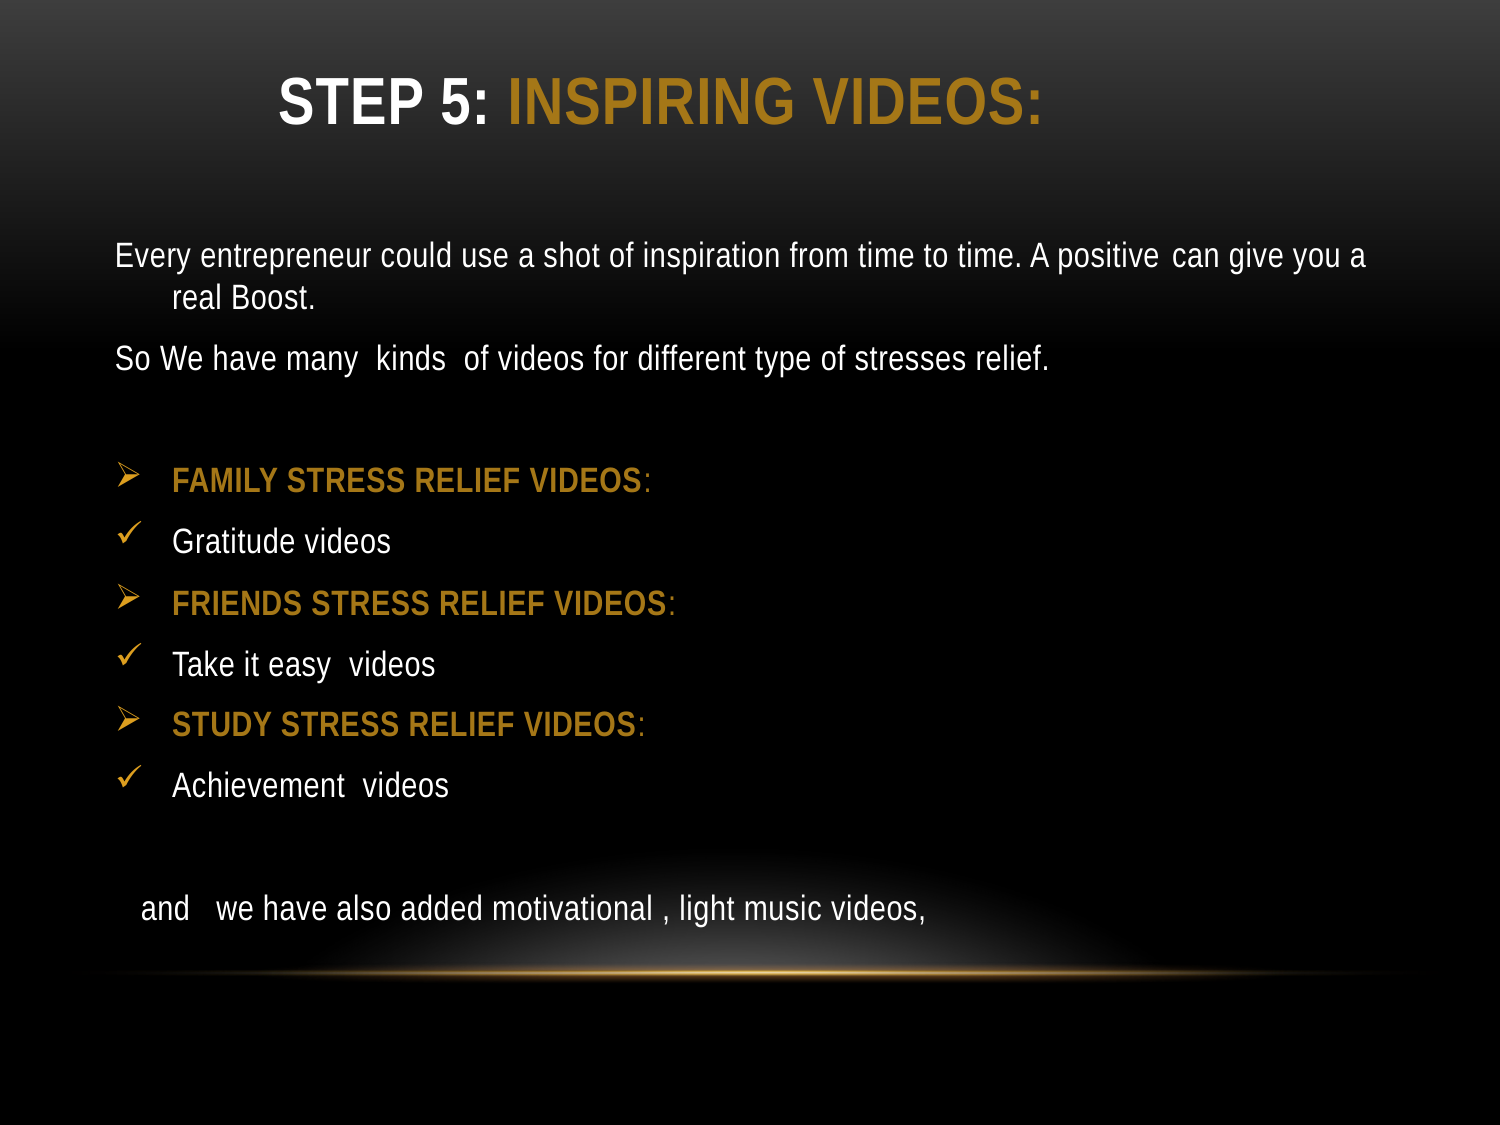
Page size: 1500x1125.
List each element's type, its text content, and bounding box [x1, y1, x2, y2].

picture [0, 0, 1500, 1125]
title Step 5: INSPIRING VIDEOS: [99, 37, 1400, 224]
list Every entrepreneur could use a shot of inspiration from time to time. A positive can give you a real Boost. So We have many kinds of videos for different type of stresses relief. FAMILY STRESS RELIEF VIDEOS: Gratitude videos FRIENDS STRESS RELIEF VIDEOS: Take it easy videos STUDY STRESS RELIEF VIDEOS: Achievement videos and we have also added motivational , light music videos, [99, 224, 1400, 938]
